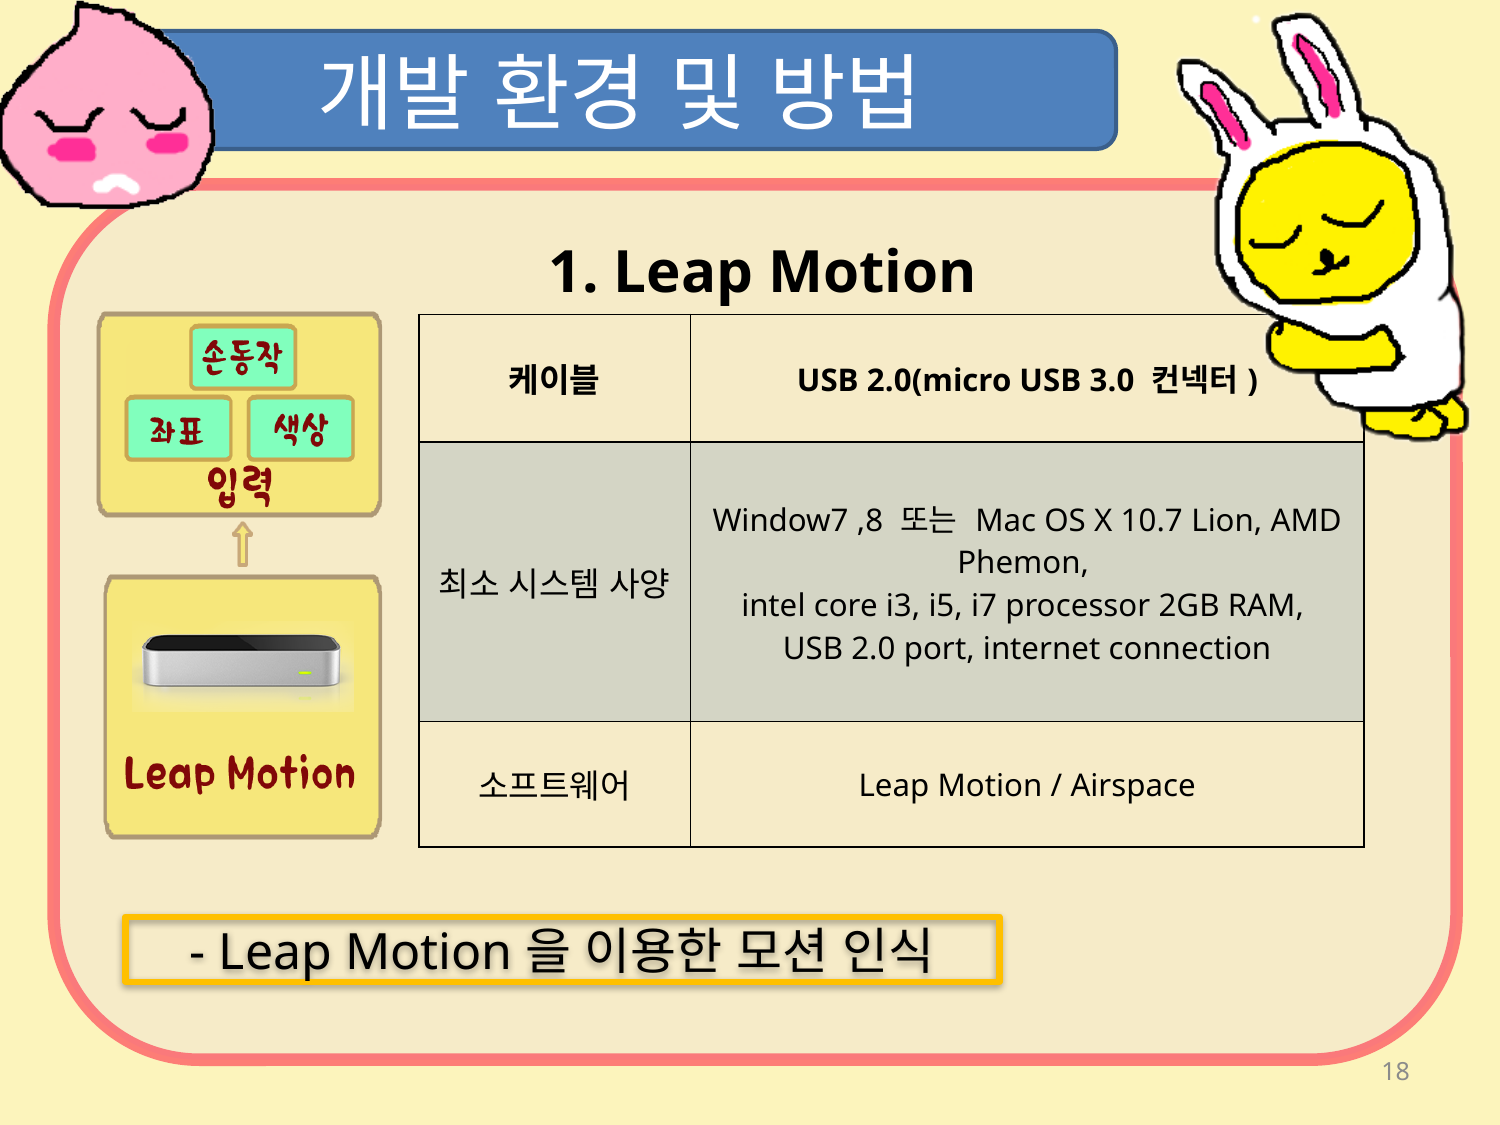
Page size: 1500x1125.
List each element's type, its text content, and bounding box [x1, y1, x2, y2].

picture [52, 310, 406, 894]
table_cell Leap Motion / Airspace [691, 722, 1363, 846]
table_cell 소프트웨어 [420, 722, 690, 846]
table_header 케이블 [420, 315, 690, 441]
text_box - Leap Motion을 이용한 모션 인식 [125, 916, 1000, 982]
picture [0, 0, 241, 233]
picture [1139, 0, 1500, 461]
table_cell 최소 시스템 사양 [420, 443, 690, 721]
slide_number 18 [1074, 1042, 1425, 1103]
table_header USB 2.0(micro USB 3.0 컨넥터) [691, 315, 1134, 441]
text_box 개발 환경 및 방법 [245, 28, 1119, 152]
text_box 1. Leap Motion [51, 182, 1459, 1062]
table_cell Window7 ,8 또는 Mac OS X 10.7 Lion, AMD Phemon, intel core i3, i5, i7 processor 2GB RAM, USB 2.0 port, internet connection [691, 443, 1363, 721]
